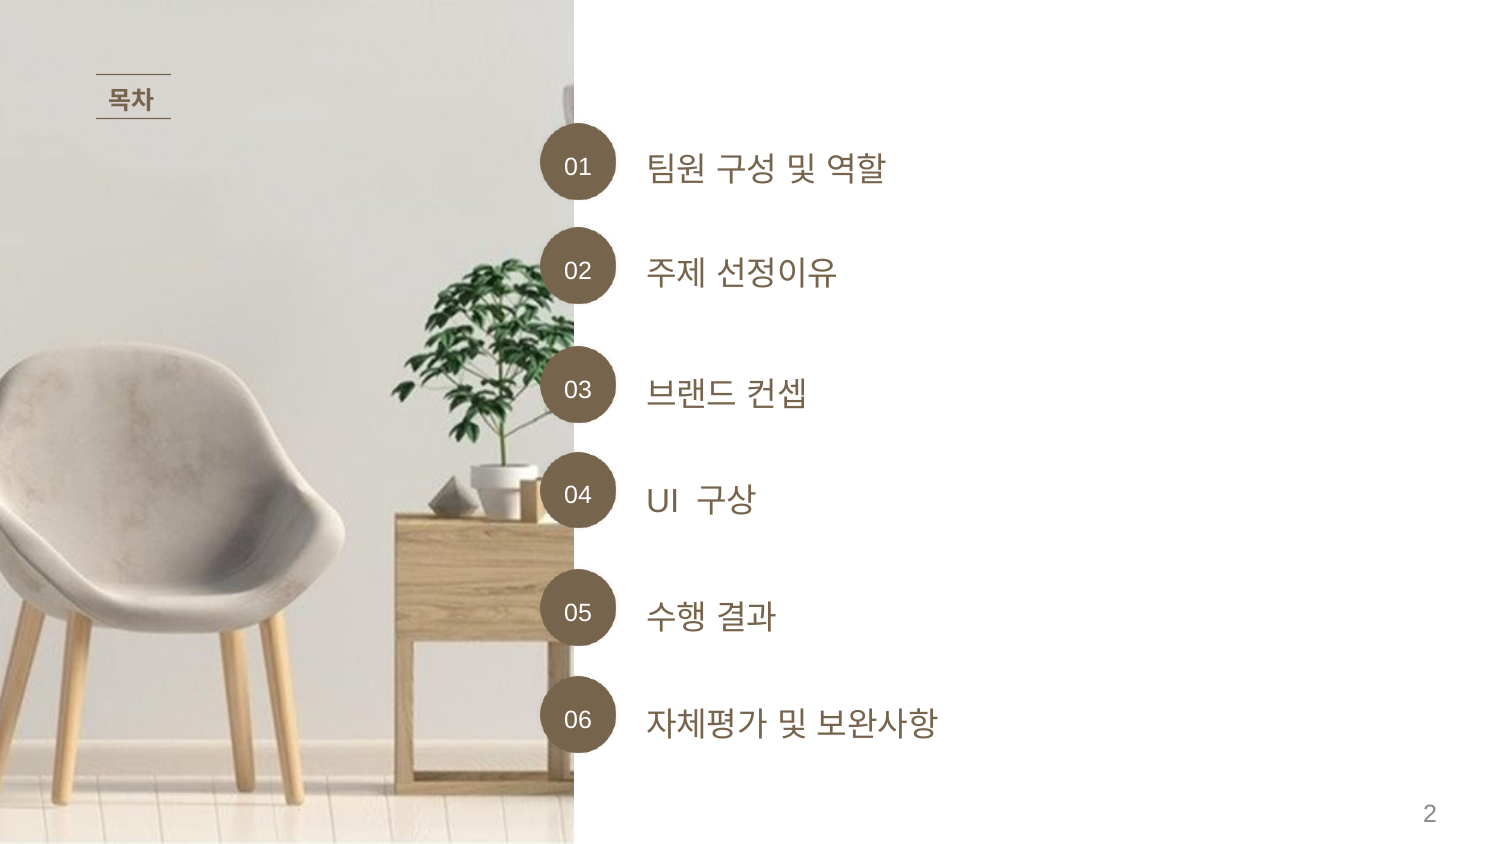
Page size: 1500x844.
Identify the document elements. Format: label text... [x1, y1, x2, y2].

slide_number ‹#› [1269, 797, 1445, 828]
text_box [502, 85, 981, 238]
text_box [502, 531, 995, 638]
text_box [502, 308, 878, 413]
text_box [502, 414, 1039, 566]
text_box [502, 244, 872, 308]
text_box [502, 638, 995, 791]
picture [0, 0, 575, 844]
